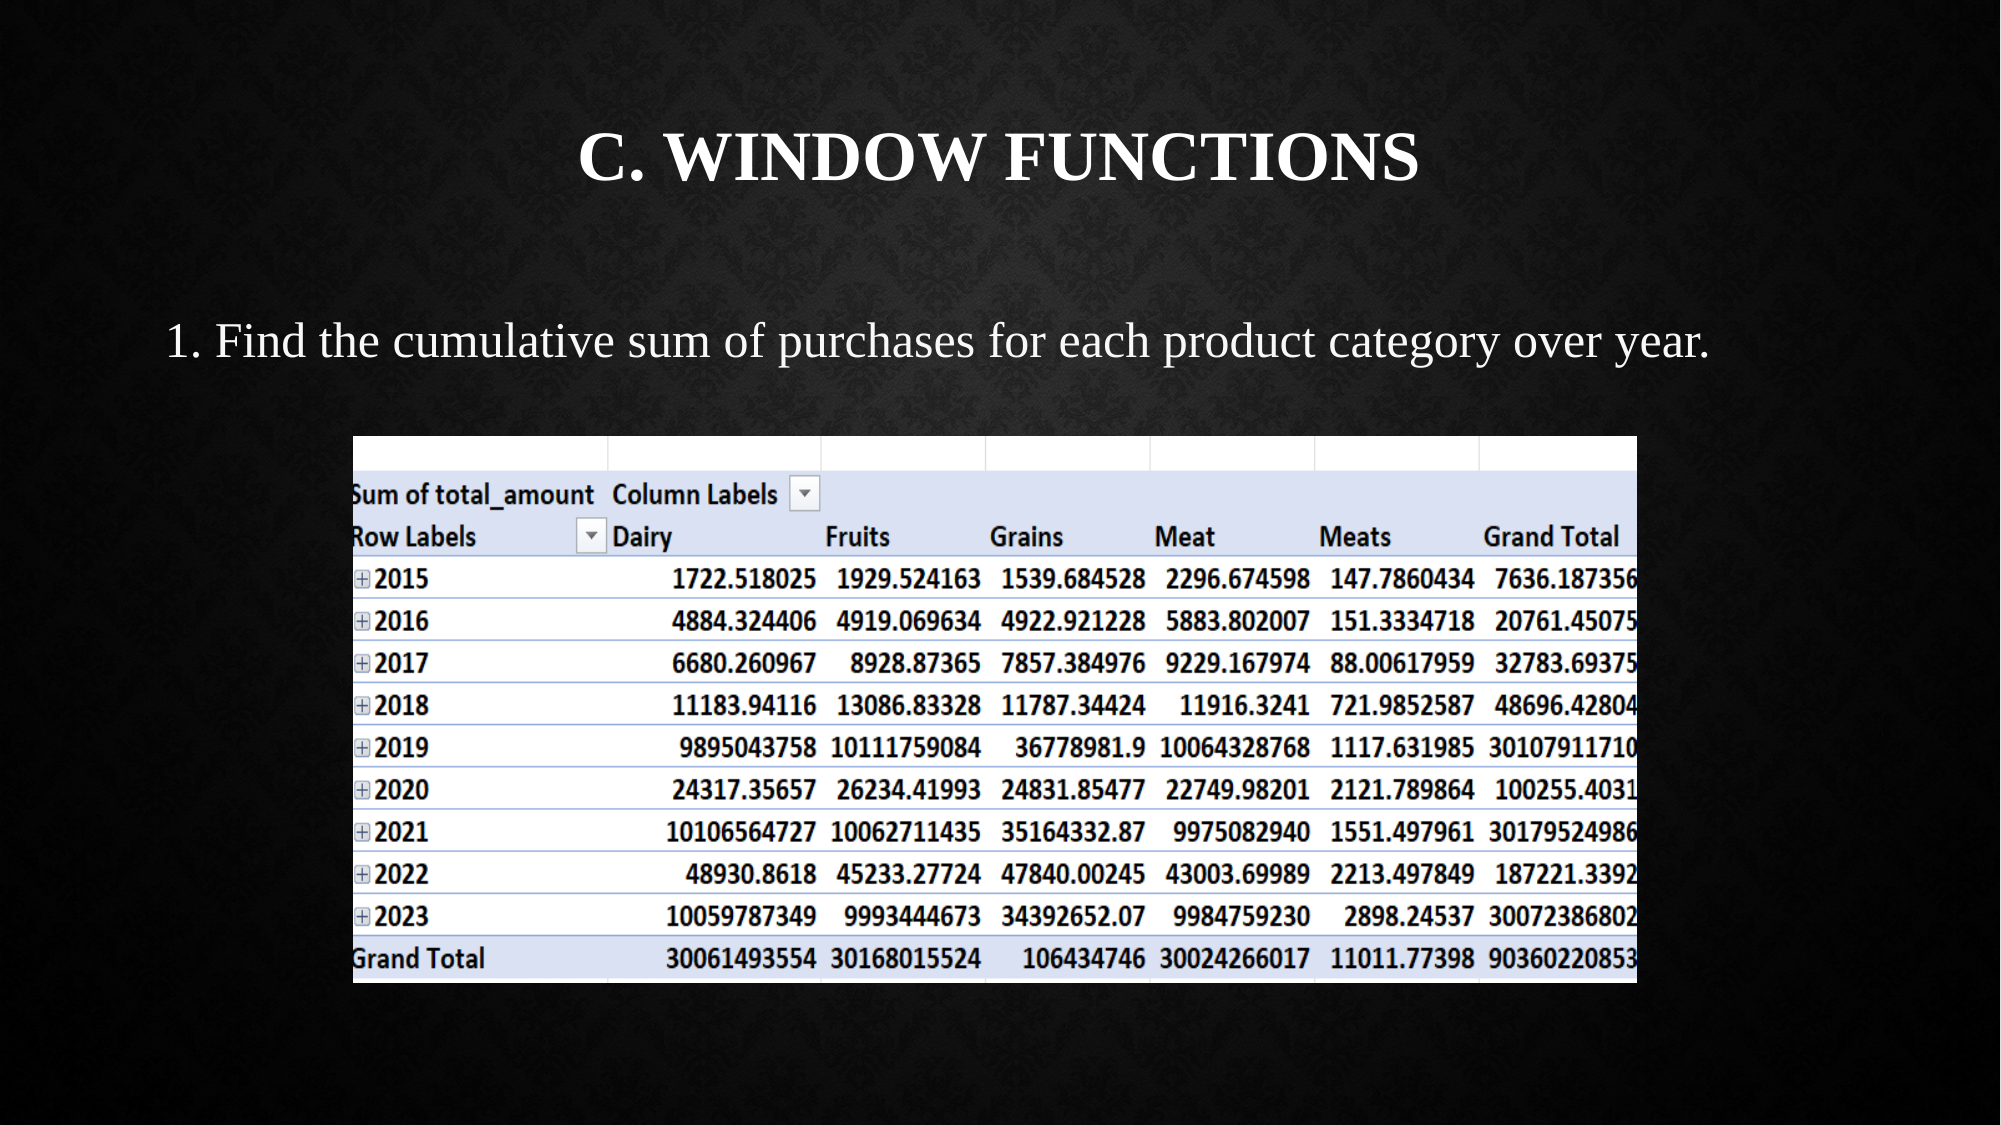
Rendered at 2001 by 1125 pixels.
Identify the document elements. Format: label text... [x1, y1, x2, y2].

list 1. Find the cumulative sum of purchases for each product category over year. [149, 288, 1893, 1019]
title c. Window functions [149, 49, 1849, 267]
picture [353, 435, 1637, 983]
